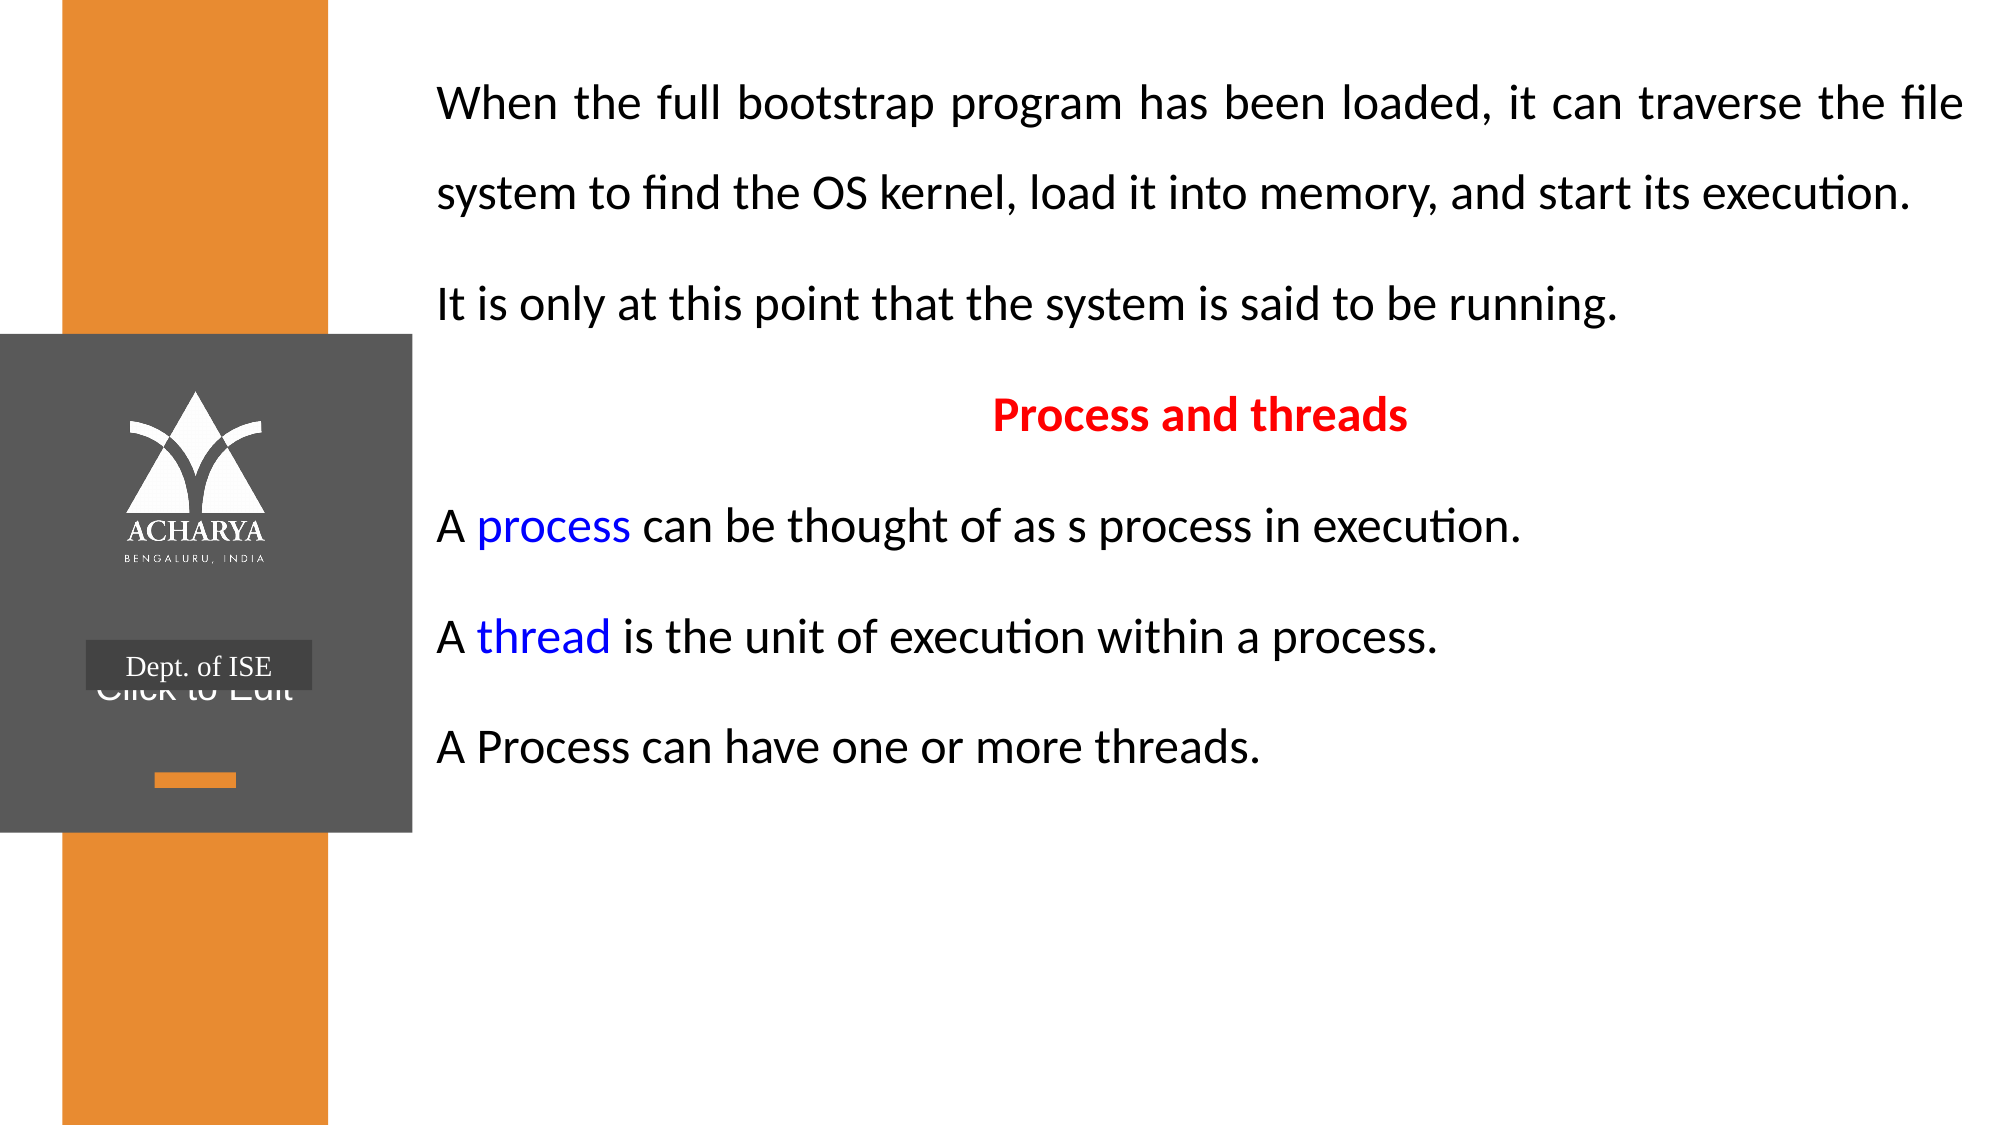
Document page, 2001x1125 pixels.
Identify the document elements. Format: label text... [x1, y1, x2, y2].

list When the full bootstrap program has been loaded, it can traverse the file system to find the OS kernel, load it into memory, and start its execution. It is only at this point that the system is said to be running. Process and threads A process can be thought of as s process in execution. A thread is the unit of execution within a process. A Process can have one or more threads. [421, 32, 1981, 1108]
picture [125, 391, 265, 564]
text_box Dept. of ISE [85, 639, 313, 691]
